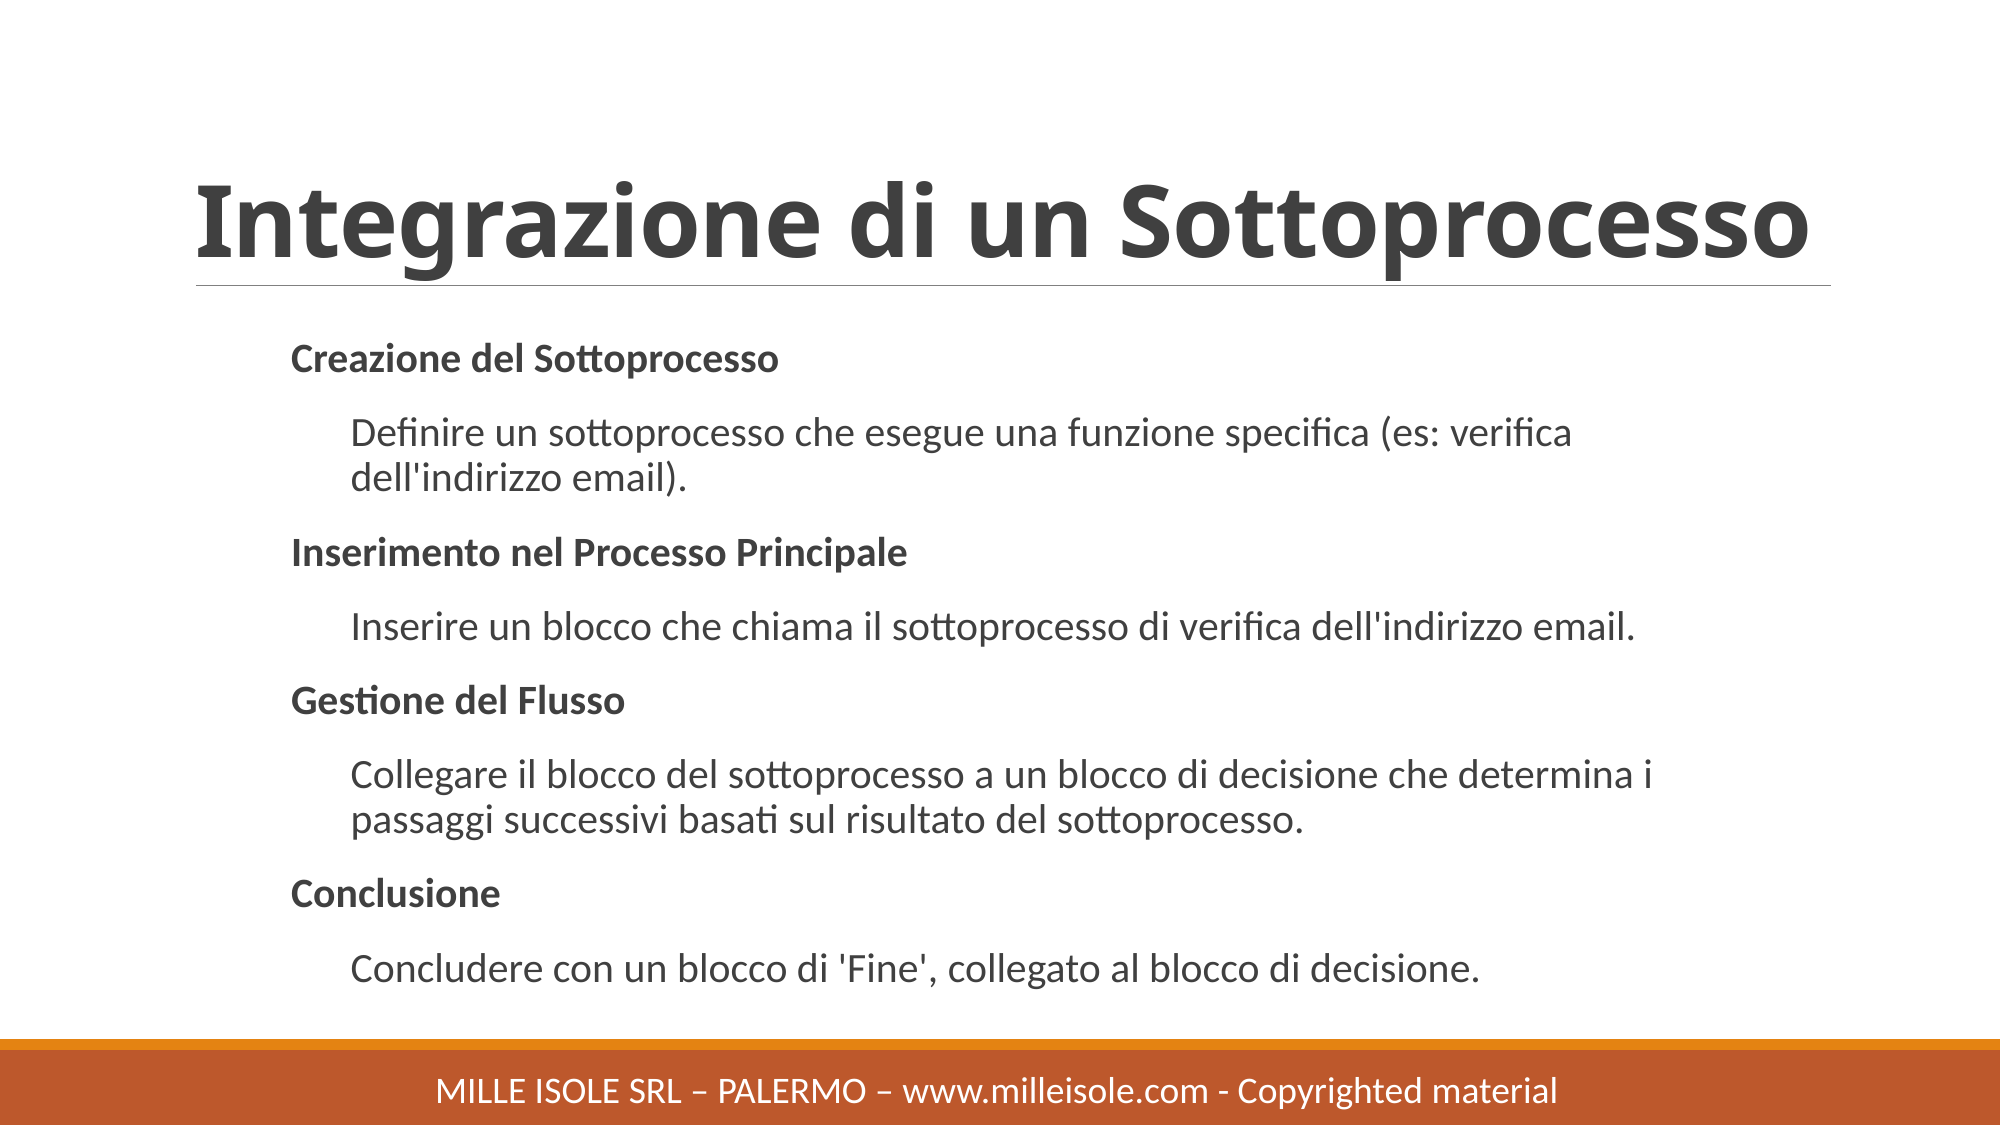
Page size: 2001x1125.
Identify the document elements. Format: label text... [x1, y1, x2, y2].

title Integrazione di un Sottoprocesso [180, 47, 1830, 285]
list Creazione del Sottoprocesso Definire un sottoprocesso che esegue una funzione specifica (es: verifica dell'indirizzo email). Inserimento nel Processo Principale Inserire un blocco che chiama il sottoprocesso di verifica dell'indirizzo email. Gestione del Flusso Collegare il blocco del sottoprocesso a un blocco di decisione che determina i passaggi successivi basati sul risultato del sottoprocesso. Conclusione Concludere con un blocco di 'Fine', collegato al blocco di decisione. [290, 328, 1708, 1087]
